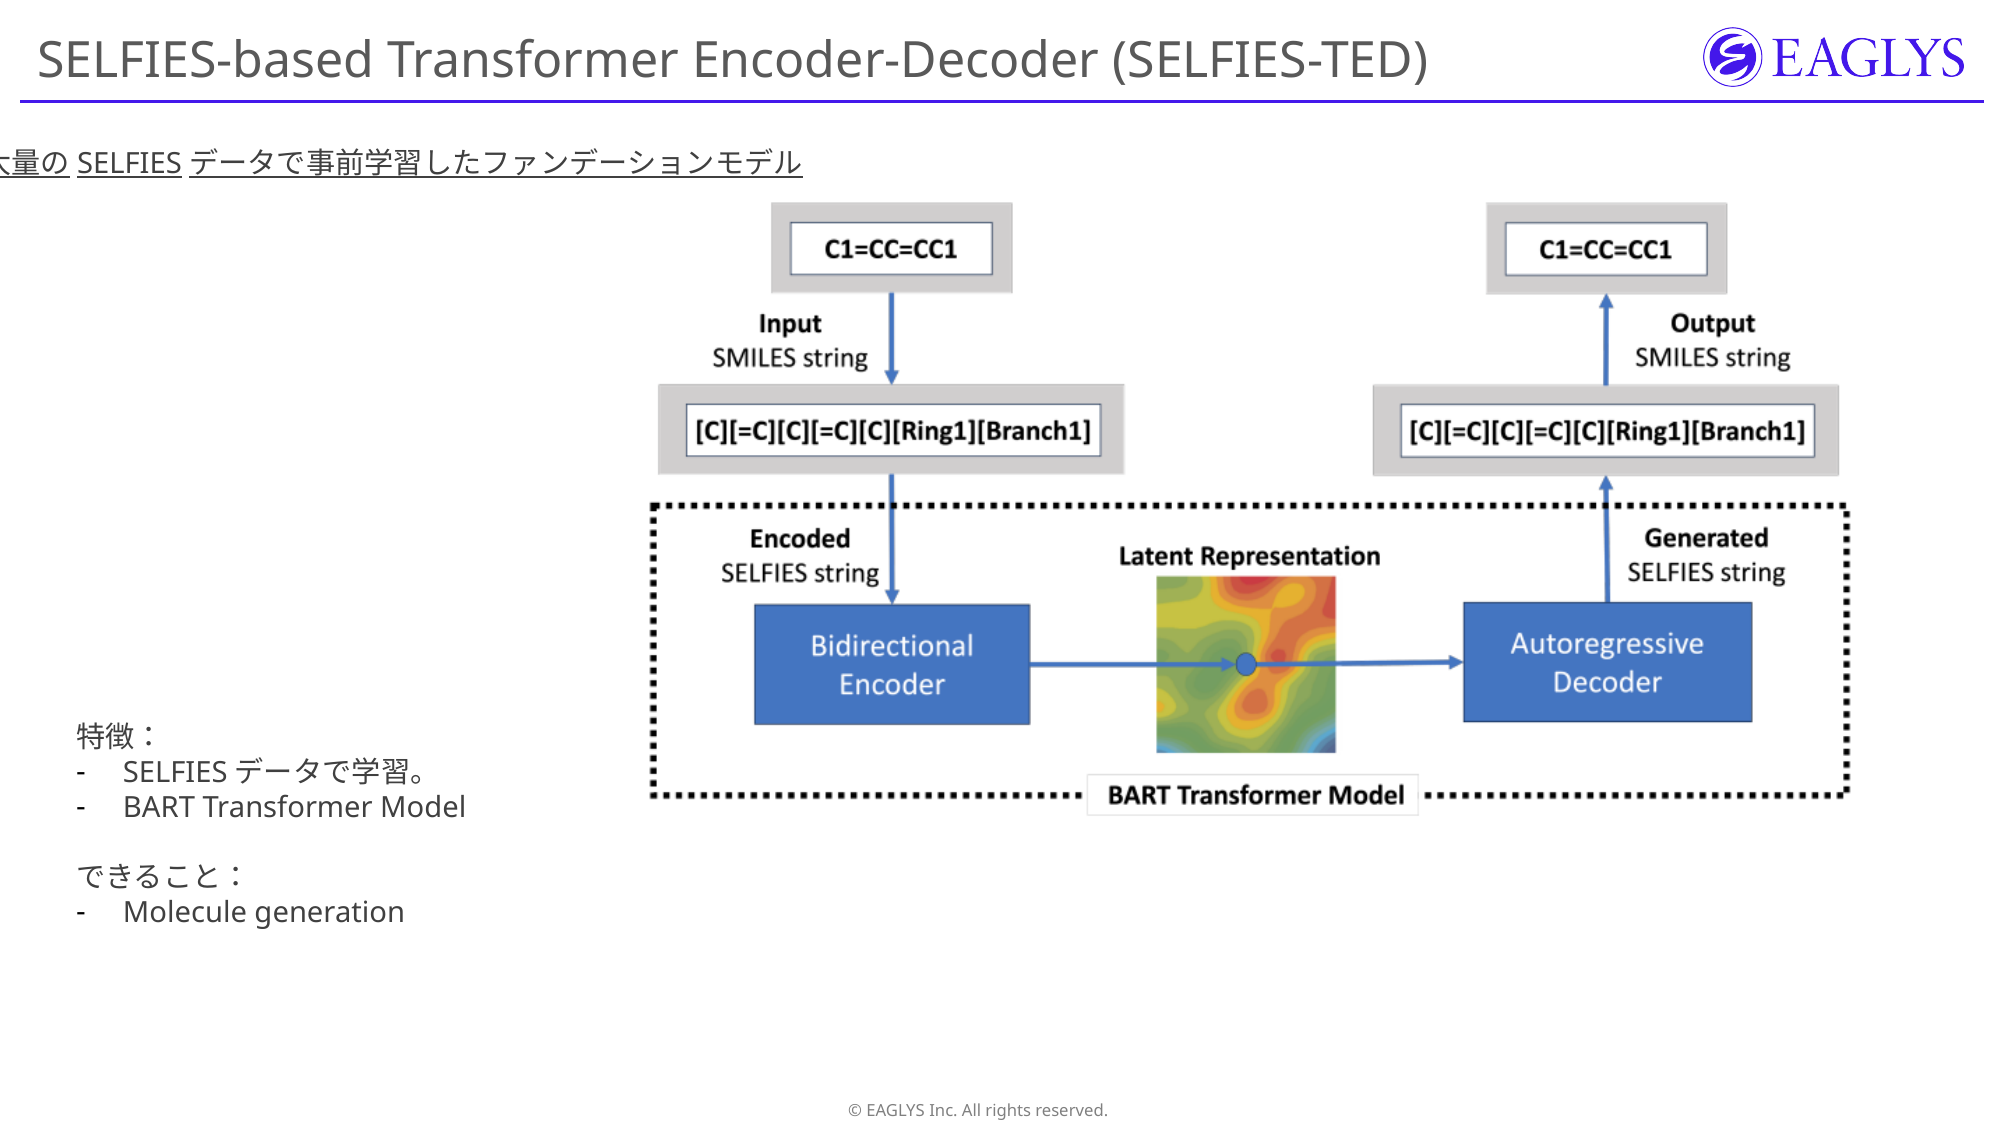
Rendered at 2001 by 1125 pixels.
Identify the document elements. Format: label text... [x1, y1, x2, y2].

picture [1703, 27, 1964, 87]
title SELFIES-based Transformer Encoder-Decoder (SELFIES-TED) [22, 16, 1569, 99]
picture [601, 169, 1877, 837]
text_box 大量のSELFIESデータで事前学習したファンデーションモデル [0, 138, 821, 186]
text_box 特徴： SELFIESデータで学習。 BART Transformer Model できること： Molecule generation [58, 712, 485, 970]
